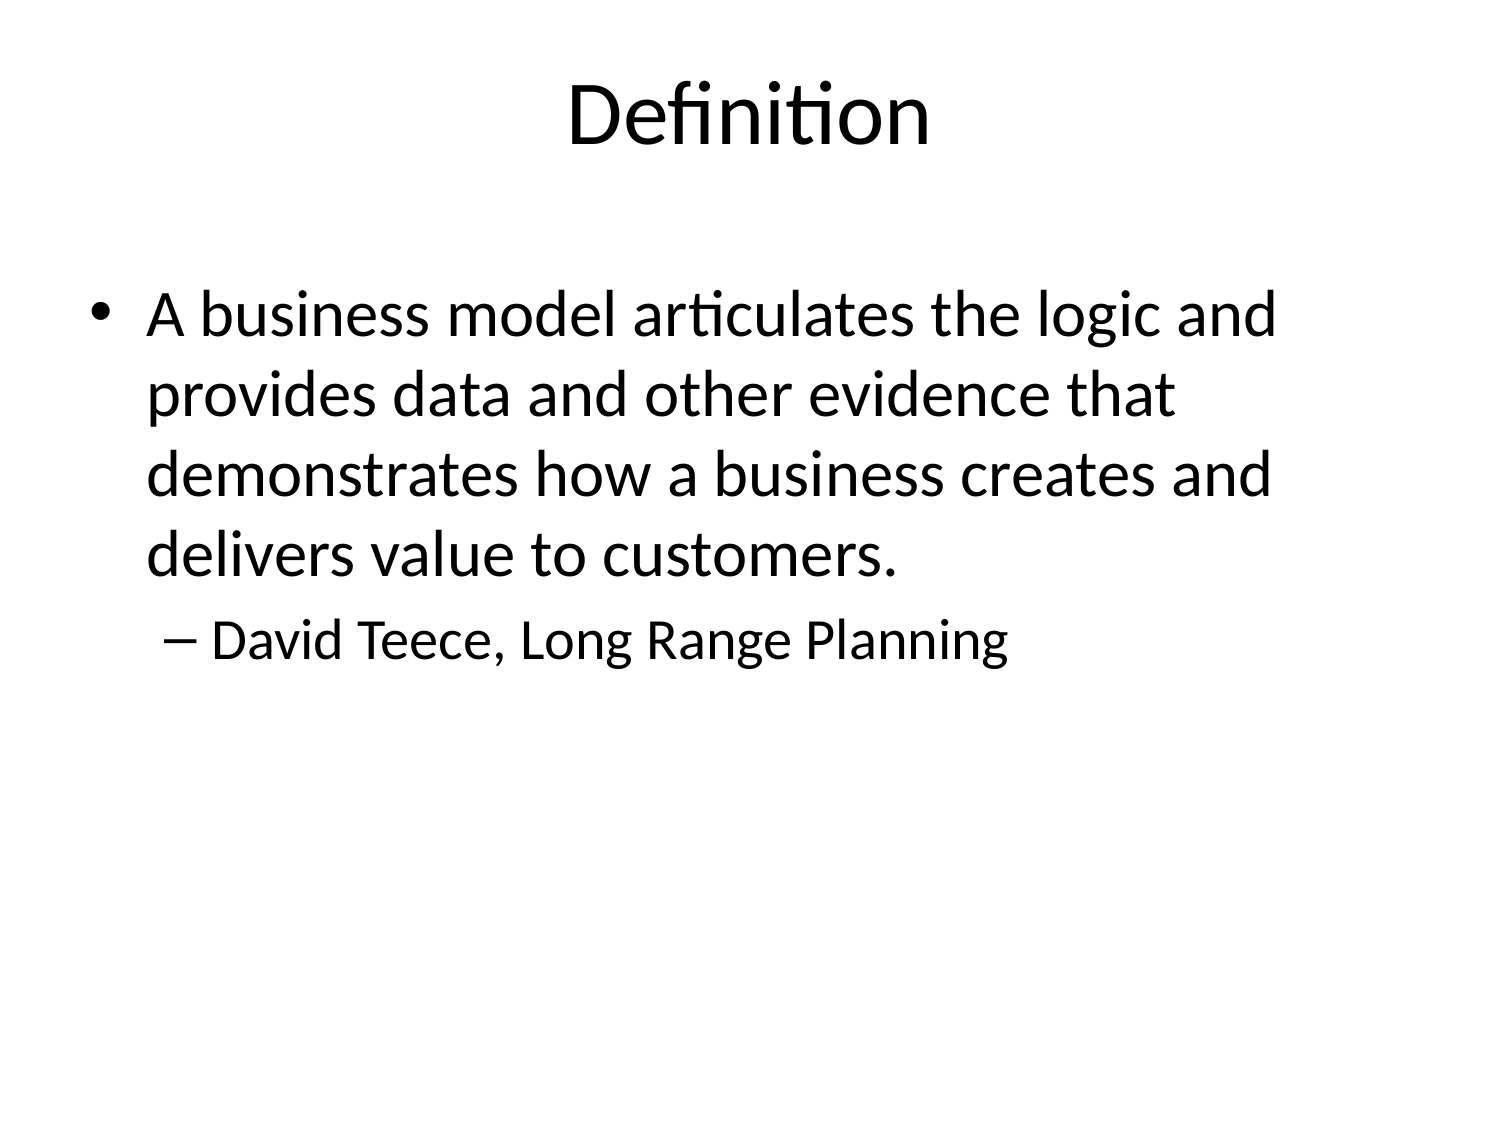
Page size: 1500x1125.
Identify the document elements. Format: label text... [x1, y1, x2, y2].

list A business model articulates the logic and provides data and other evidence that demonstrates how a business creates and delivers value to customers. David Teece, Long Range Planning [75, 262, 1425, 1005]
title Definition [75, 45, 1425, 233]
